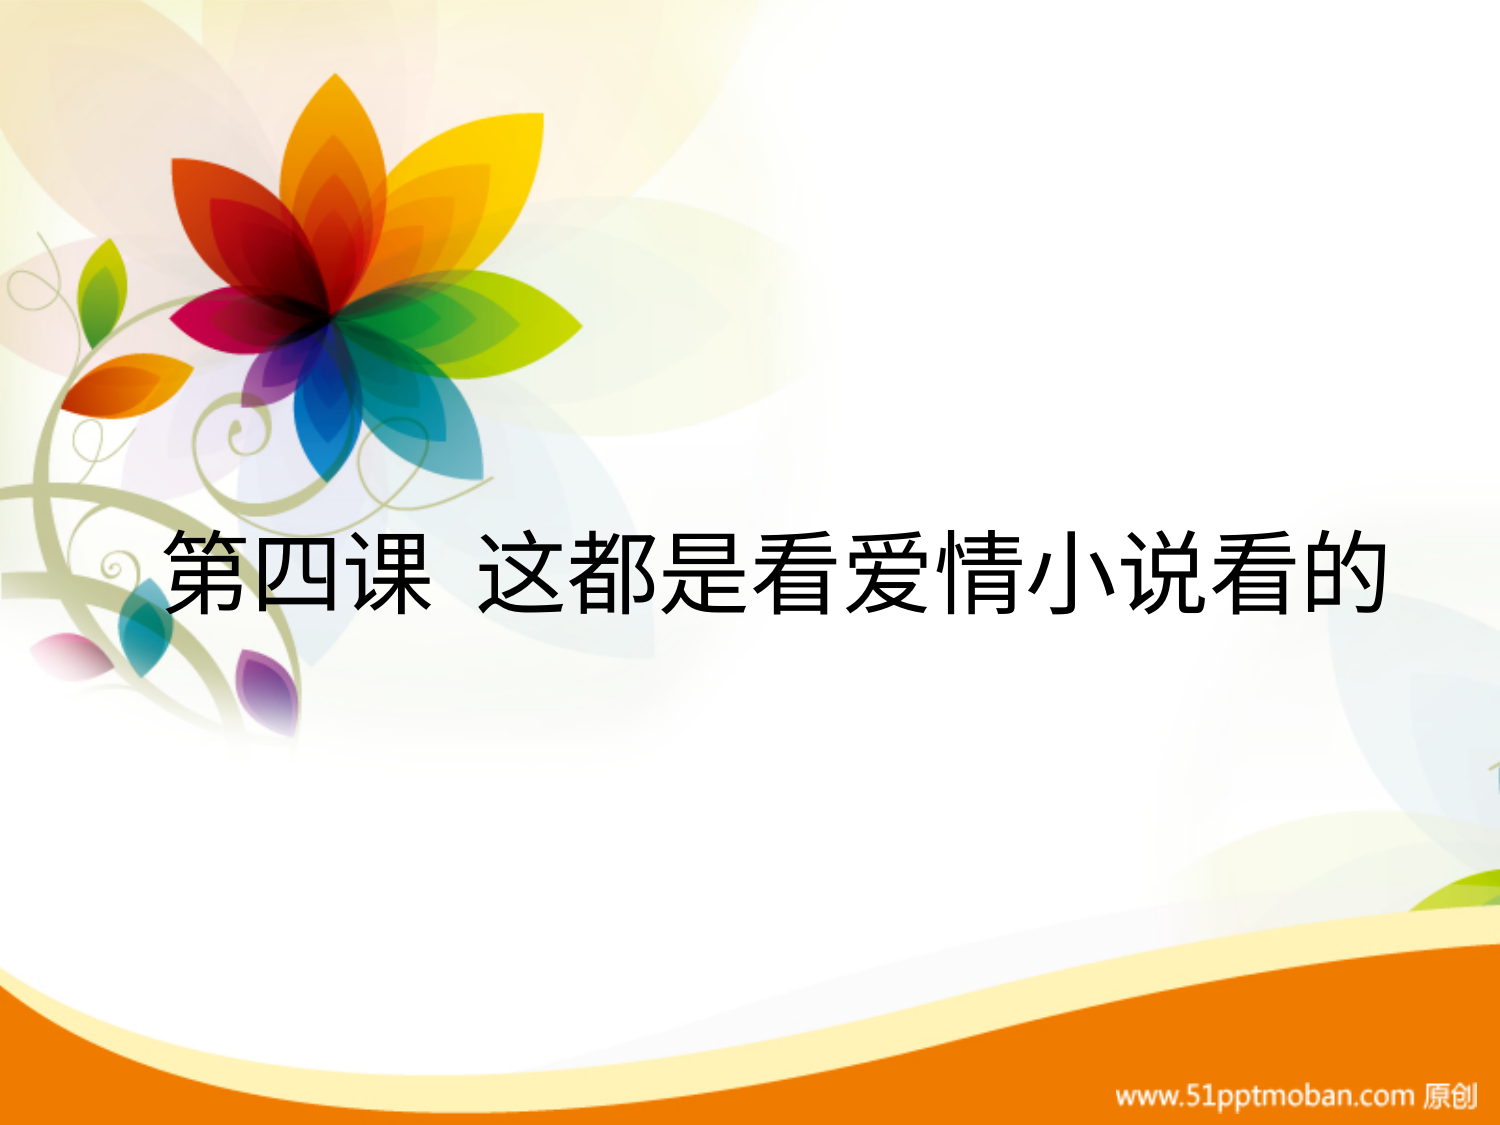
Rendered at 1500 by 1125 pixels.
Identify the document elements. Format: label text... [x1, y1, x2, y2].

picture [0, 0, 1500, 1125]
title 第四课 这都是看爱情小说看的 [64, 450, 1489, 692]
